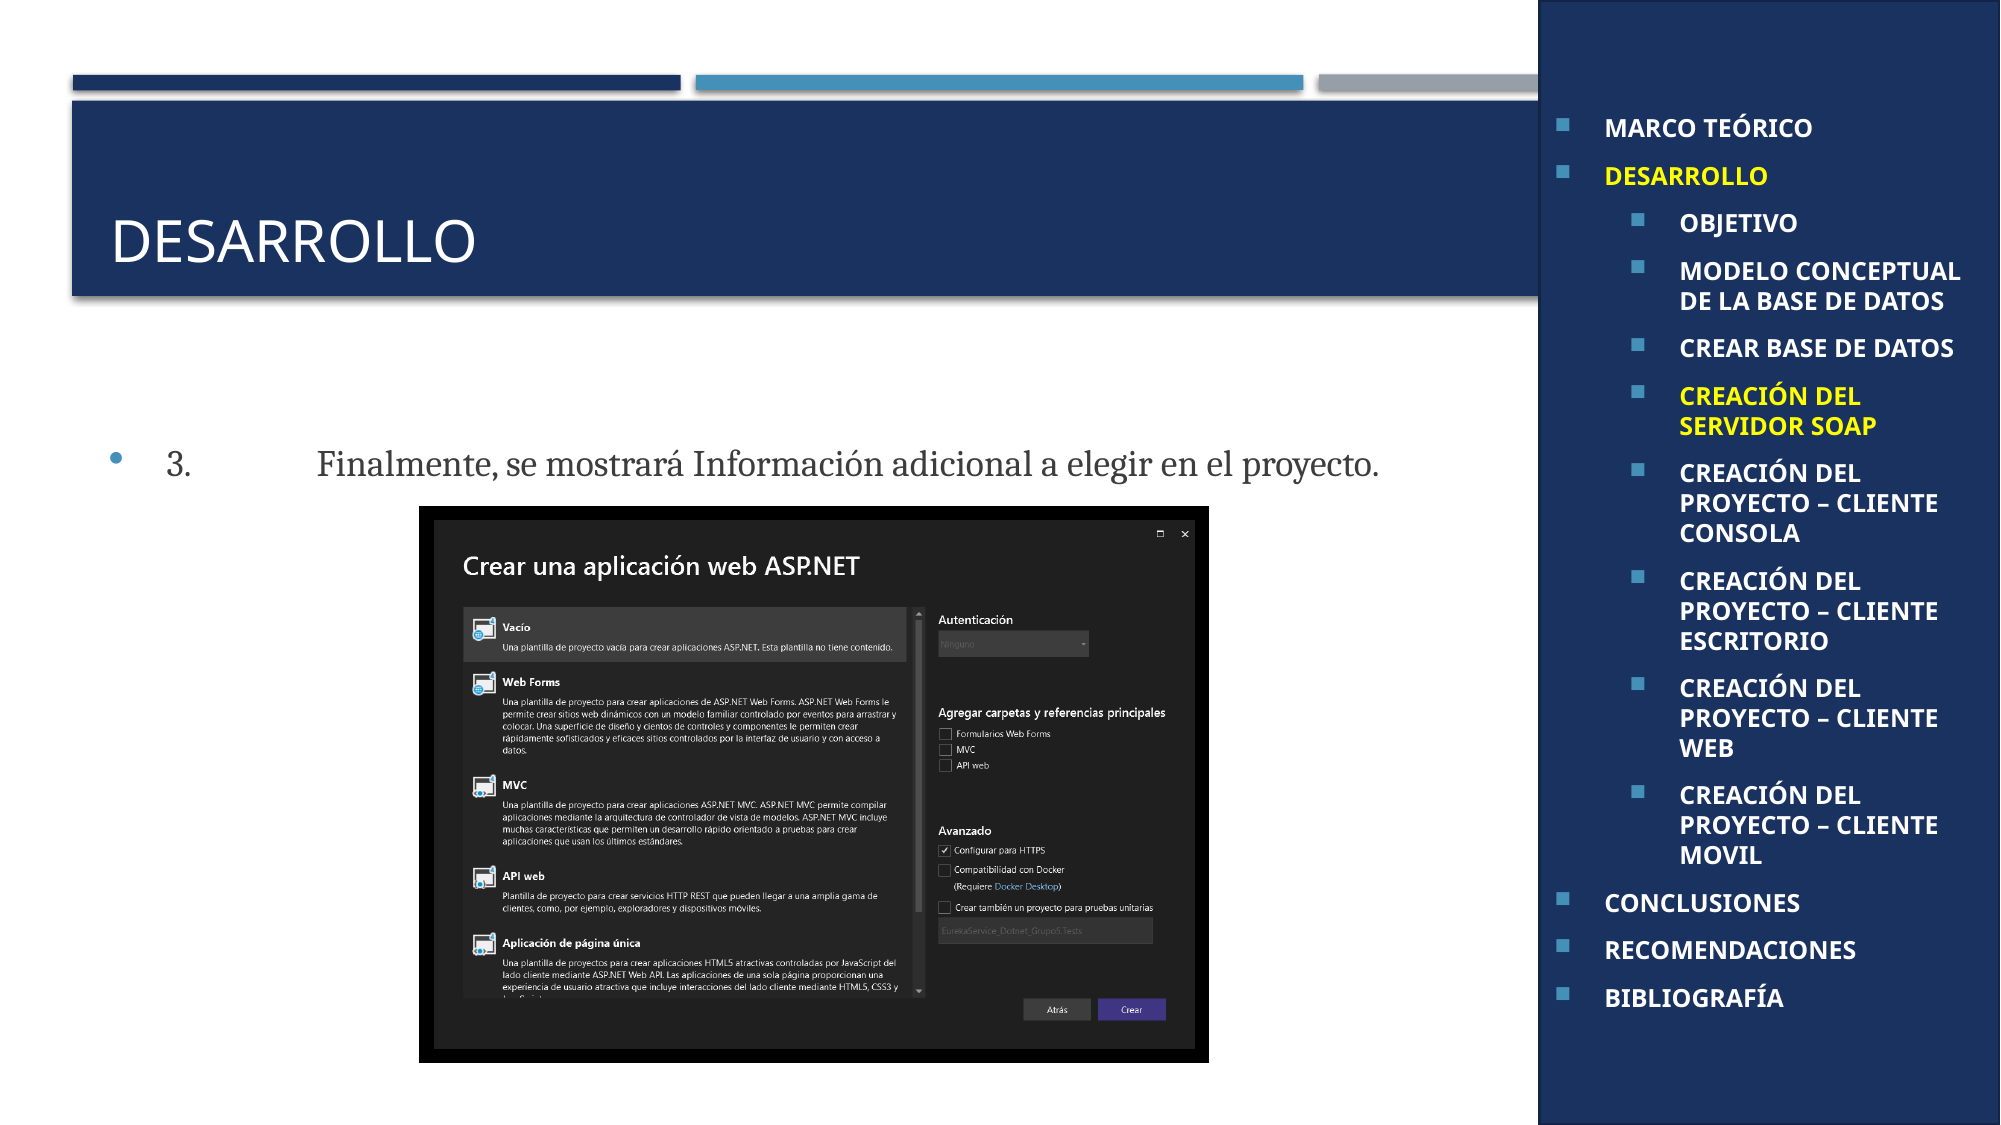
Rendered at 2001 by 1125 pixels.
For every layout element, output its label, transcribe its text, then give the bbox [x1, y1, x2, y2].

list 3. Finalmente, se mostrará Información adicional a elegir en el proyecto. [95, 357, 1505, 563]
text_box MARCO TEÓRICO DESARROLLO OBJETIVO MODELO CONCEPTUAL DE LA BASE DE DATOS CREAR BASE DE DATOS CREACIÓN DEL SERVIDOR SOAP CREACIÓN DEL PROYECTO – CLIENTE CONSOLA CREACIÓN DEL PROYECTO – CLIENTE ESCRITORIO CREACIÓN DEL PROYECTO – CLIENTE WEB CREACIÓN DEL PROYECTO – CLIENTE MOVIL CONCLUSIONES RECOMENDACIONES BIBLIOGRAFÍA [1538, 0, 2000, 1125]
title DESARROLLO [95, 115, 1538, 282]
picture [433, 519, 1196, 1050]
